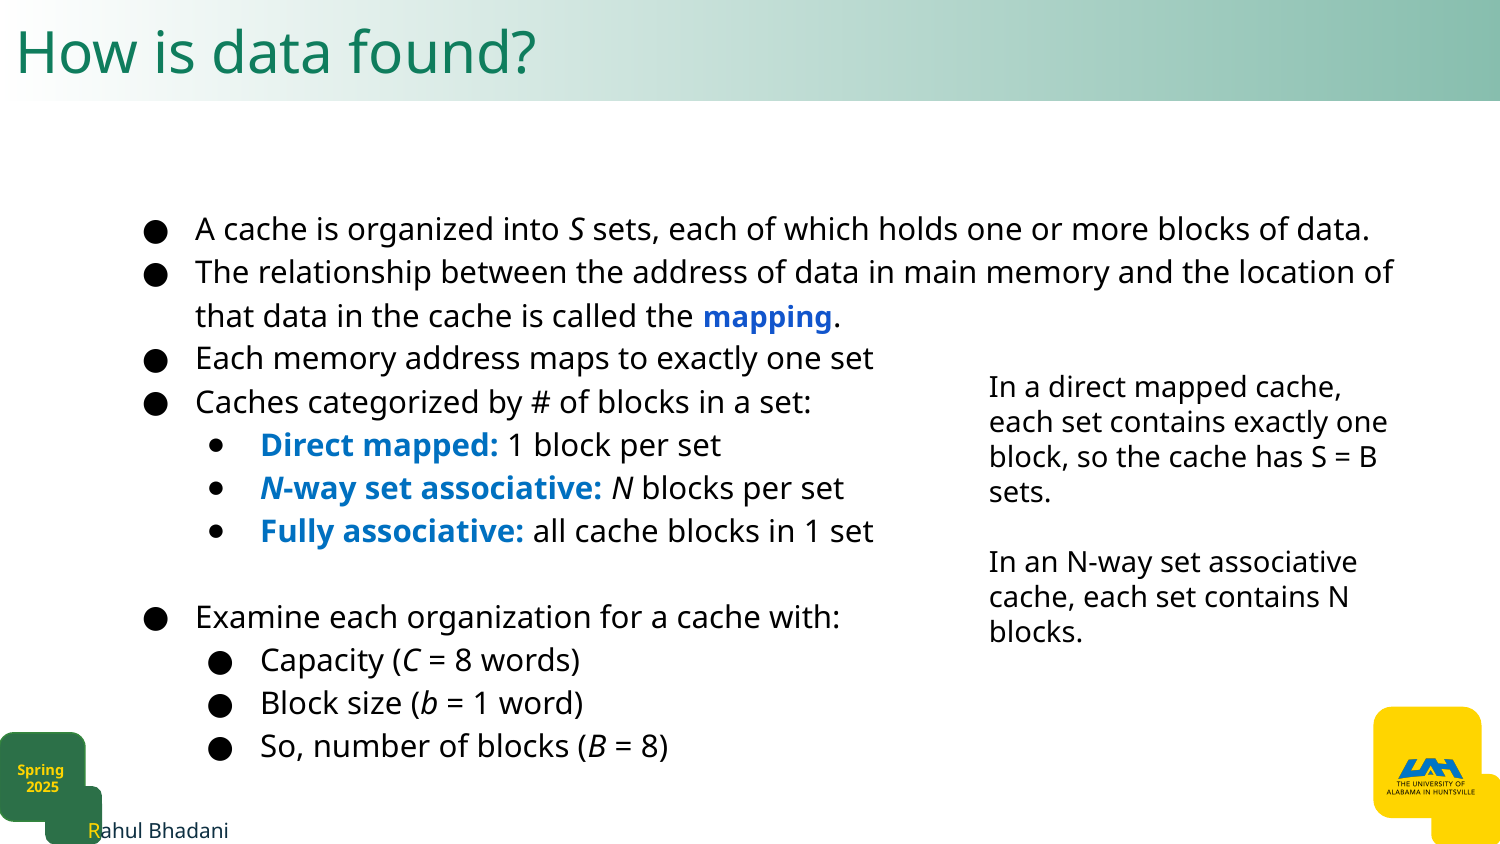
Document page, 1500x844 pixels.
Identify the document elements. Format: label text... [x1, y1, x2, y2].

picture [1386, 758, 1475, 795]
text_box In a direct mapped cache, each set contains exactly one block, so the cache has S = B sets. In an N-way set associative cache, each set contains N blocks. [973, 353, 1407, 769]
list A cache is organized into S sets, each of which holds one or more blocks of data. The relationship between the address of data in main memory and the location of that data in the cache is called the mapping. Each memory address maps to exactly one set​ Caches categorized by # of blocks in a set:​ Direct mapped: 1 block per set​ N-way set associative: N blocks per set​ Fully associative: all cache blocks in 1 set​ Examine each organization for a cache with:​ Capacity (C = 8 words)​ Block size (b = 1 word)​ So, number of blocks (B = 8)​ [51, 189, 1449, 750]
title How is data found?​ [0, 0, 1500, 101]
